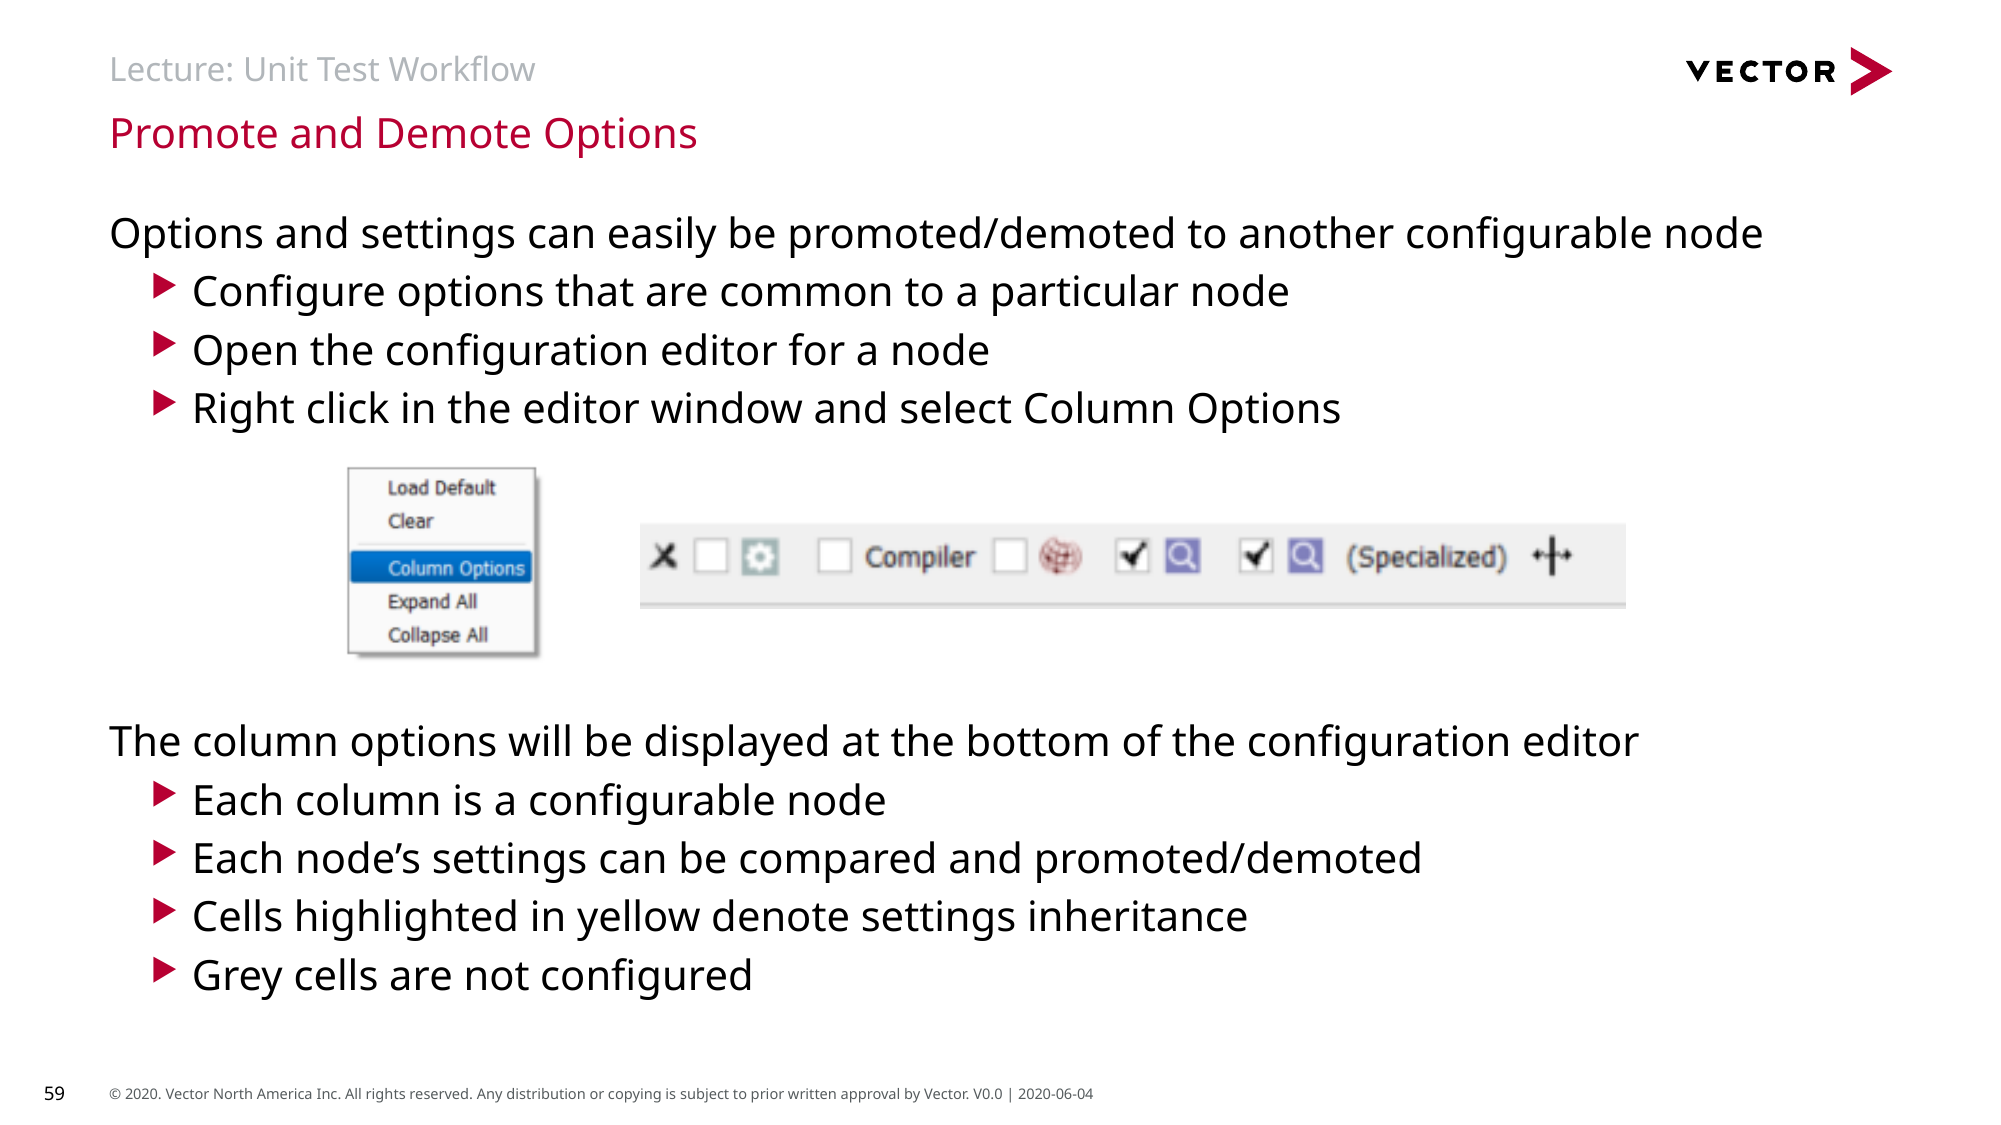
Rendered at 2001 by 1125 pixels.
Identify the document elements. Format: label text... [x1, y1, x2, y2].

list Options and settings can easily be promoted/demoted to another configurable node Configure options that are common to a particular node Open the configuration editor for a node Right click in the editor window and select Column Options The column options will be displayed at the bottom of the configuration editor Each column is a configurable node Each node’s settings can be compared and promoted/demoted Cells highlighted in yellow denote settings inheritance Grey cells are not configured [109, 206, 1893, 1063]
list Promote and Demote Options [109, 103, 1577, 157]
title Lecture: Unit Test Workflow [109, 41, 1577, 89]
picture [640, 522, 1626, 609]
picture [344, 462, 546, 663]
